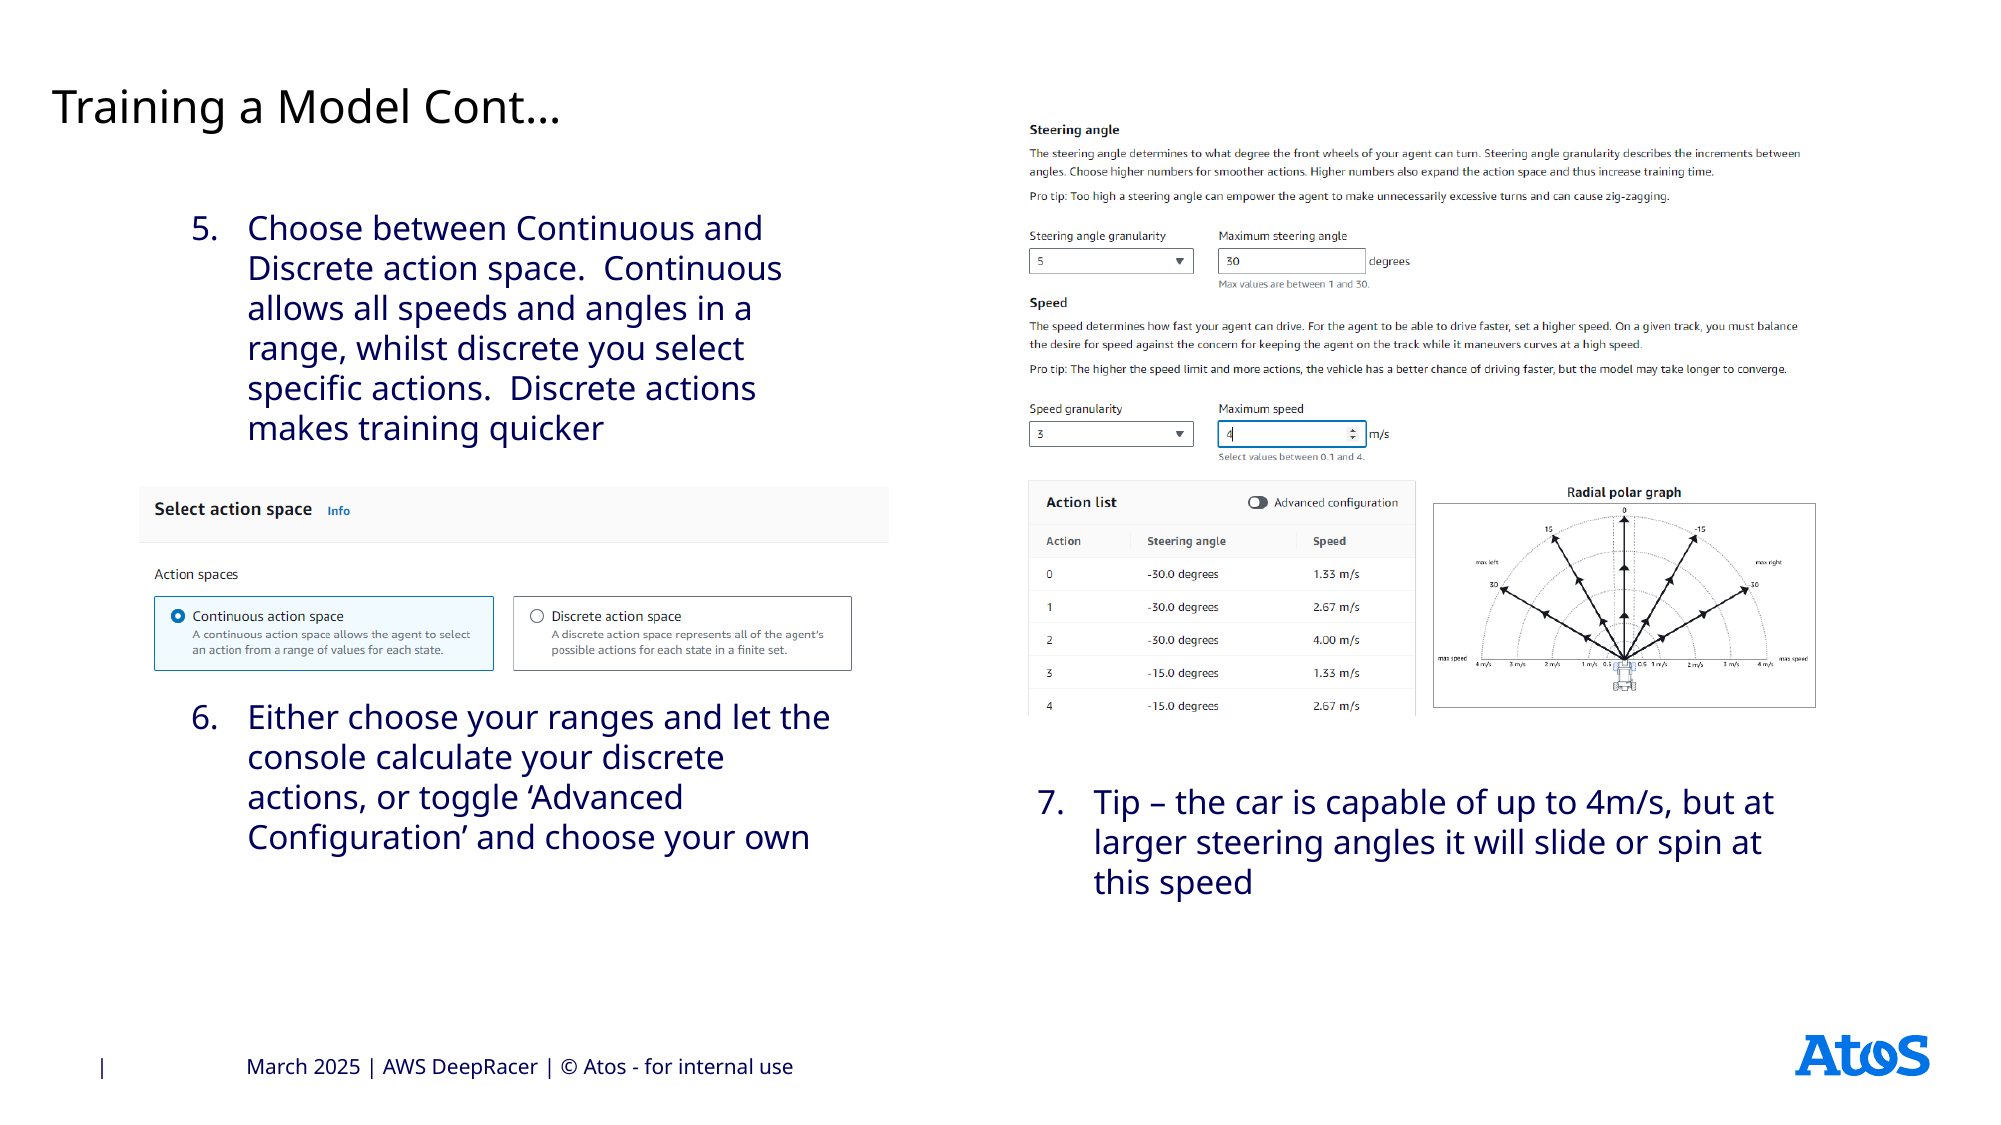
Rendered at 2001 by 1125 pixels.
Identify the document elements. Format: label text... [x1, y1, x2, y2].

text_box Tip – the car is capable of up to 4m/s, but at larger steering angles it will slide or spin at this speed [1022, 773, 1824, 888]
title Training a Model Cont… [51, 77, 1936, 189]
text_box Choose between Continuous and Discrete action space. Continuous allows all speeds and angles in a range, whilst discrete you select specific actions. Discrete actions makes training quicker Either choose your ranges and let the console calculate your discrete actions, or toggle ‘Advanced Configuration’ and choose your own [176, 199, 867, 486]
picture [139, 486, 889, 686]
text_box Choose between Continuous and Discrete action space. Continuous allows all speeds and angles in a range, whilst discrete you select specific actions. Discrete actions makes training quicker Either choose your ranges and let the console calculate your discrete actions, or toggle ‘Advanced Configuration’ and choose your own [176, 686, 867, 788]
picture [1015, 115, 1831, 716]
